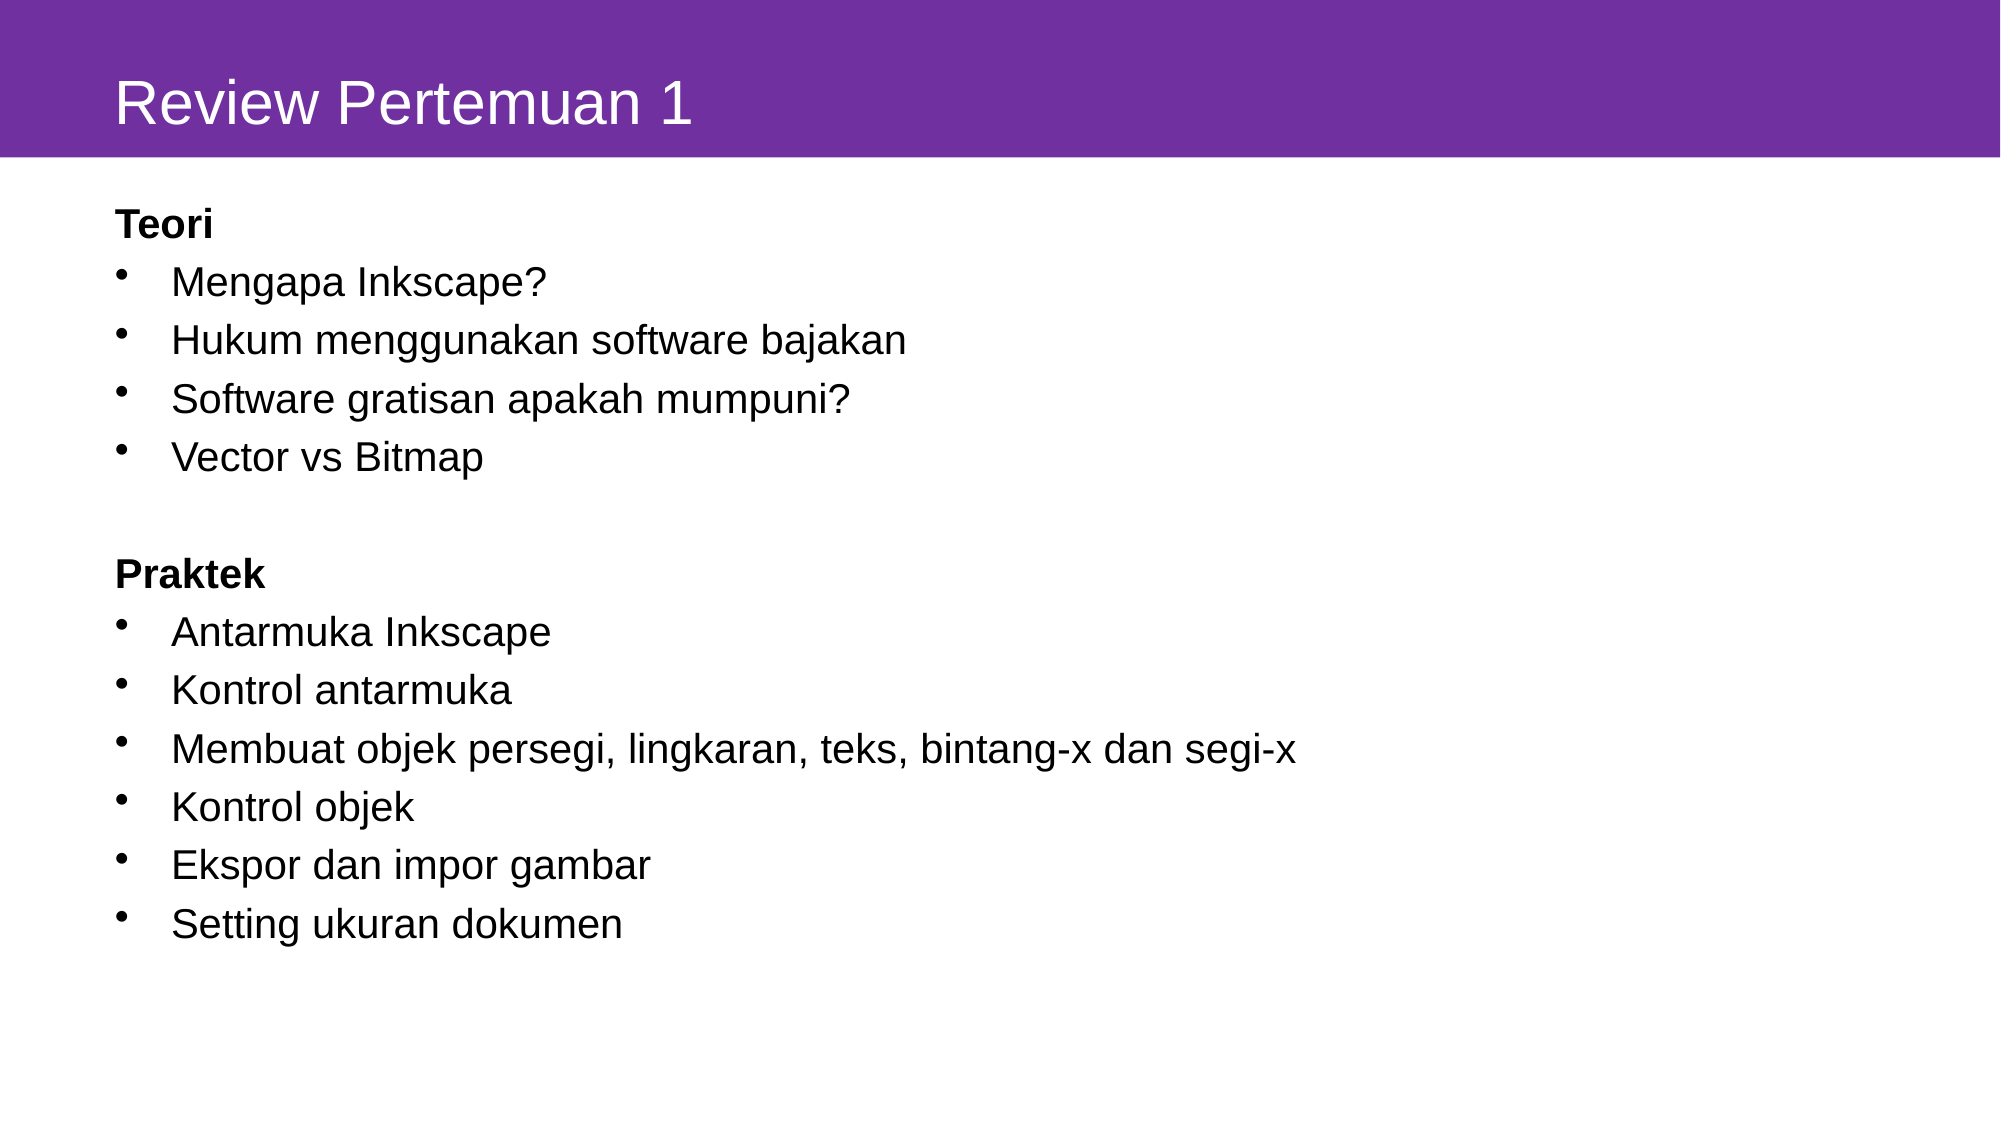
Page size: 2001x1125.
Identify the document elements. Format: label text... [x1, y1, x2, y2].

title Review Pertemuan 1 [99, 44, 1901, 155]
list Teori Mengapa Inkscape? Hukum menggunakan software bajakan Software gratisan apakah mumpuni? Vector vs Bitmap Praktek Antarmuka Inkscape Kontrol antarmuka Membuat objek persegi, lingkaran, teks, bintang-x dan segi-x Kontrol objek Ekspor dan impor gambar Setting ukuran dokumen [99, 188, 1901, 1006]
